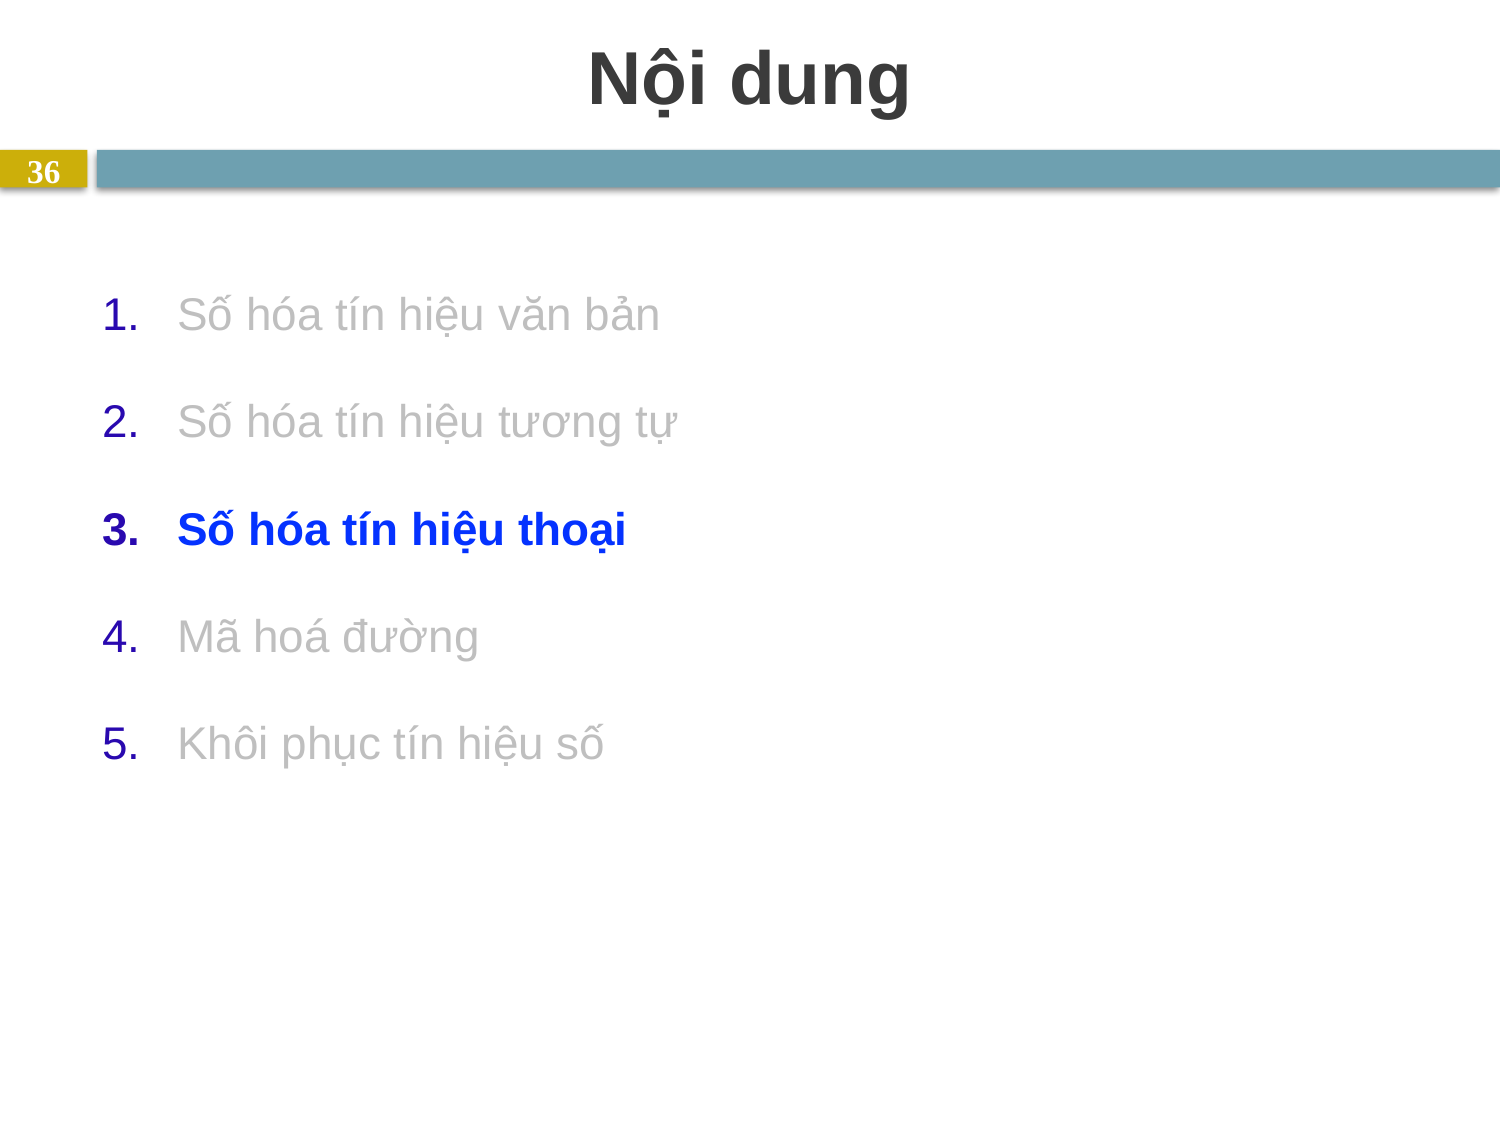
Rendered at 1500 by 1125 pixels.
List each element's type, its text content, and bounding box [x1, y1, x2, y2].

slide_number 36 [0, 149, 88, 191]
list Số hóa tín hiệu văn bản Số hóa tín hiệu tương tự Số hóa tín hiệu thoại Mã hoá đường Khôi phục tín hiệu số [87, 249, 1288, 875]
title Nội dung [0, 12, 1500, 138]
